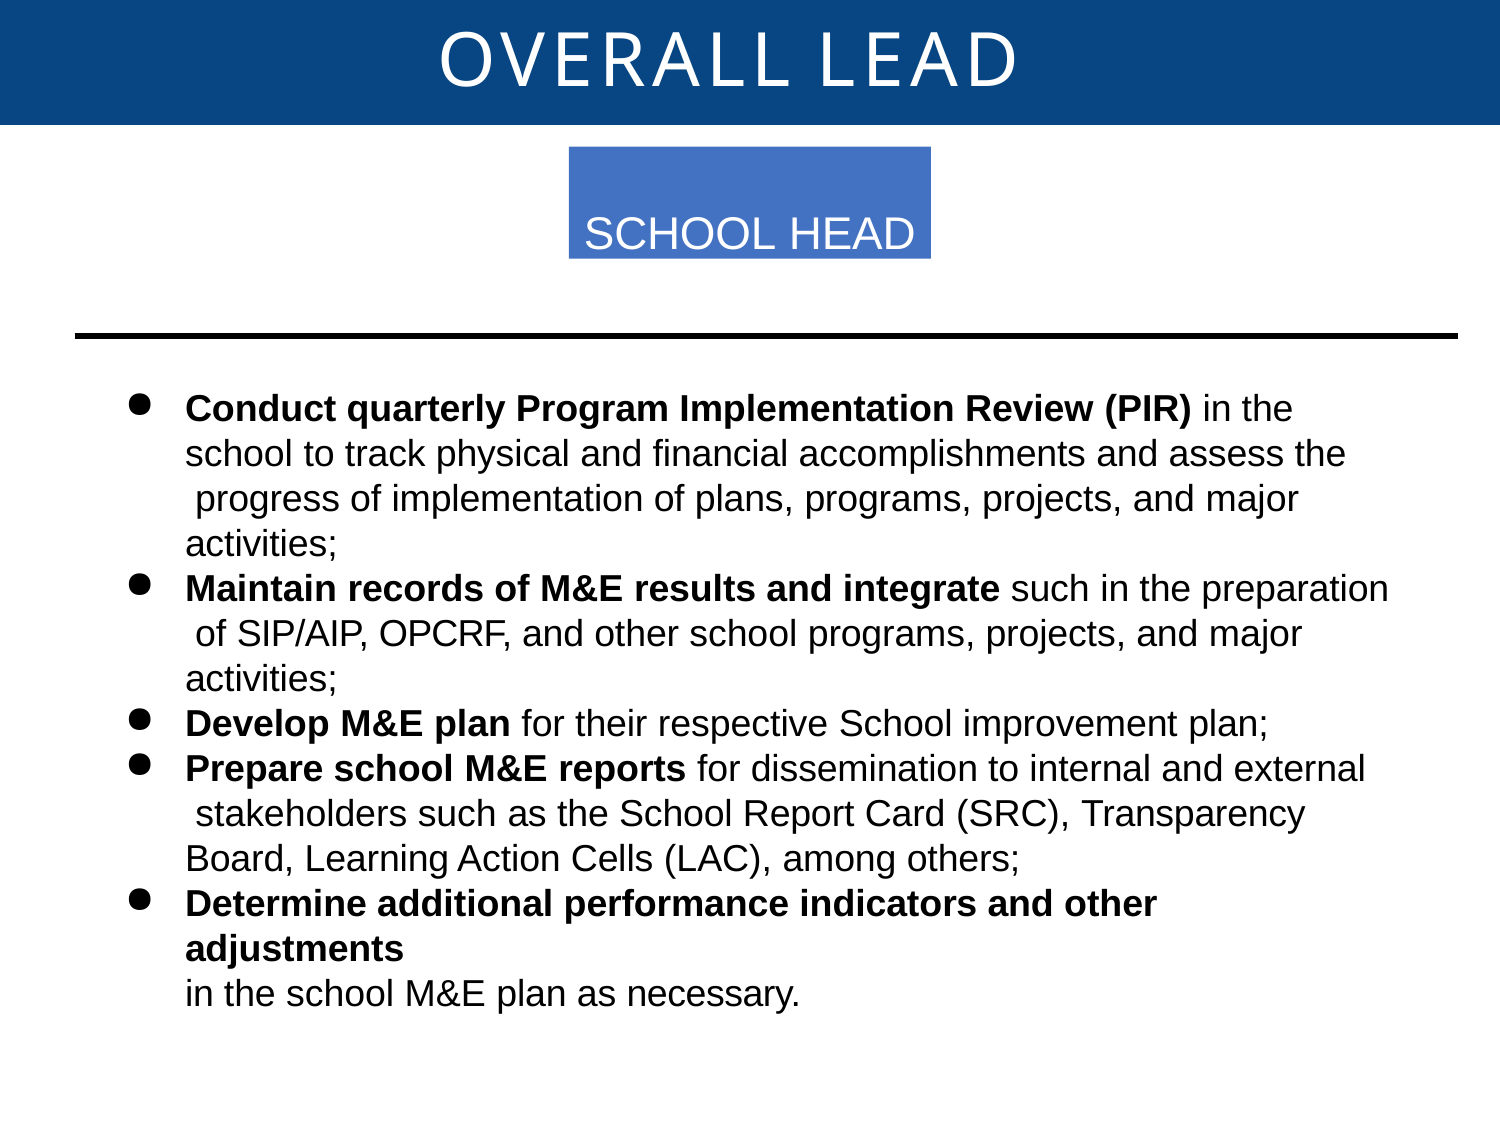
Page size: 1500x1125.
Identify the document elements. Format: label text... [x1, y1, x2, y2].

text_box Conduct quarterly Program Implementation Review (PIR) in the school to track physical and financial accomplishments and assess the progress of implementation of plans, programs, projects, and major activities; Maintain records of M&E results and integrate such in the preparation of SIP/AIP, OPCRF, and other school programs, projects, and major activities; Develop M&E plan for their respective School improvement plan; Prepare school M&E reports for dissemination to internal and external stakeholders such as the School Report Card (SRC), Transparency Board, Learning Action Cells (LAC), among others; Determine additional performance indicators and other adjustments in the school M&E plan as necessary. [122, 382, 1398, 1015]
title OVERALL LEAD [435, 9, 1077, 199]
text_box SCHOOL HEAD [568, 146, 931, 259]
text_box [0, 0, 1500, 125]
